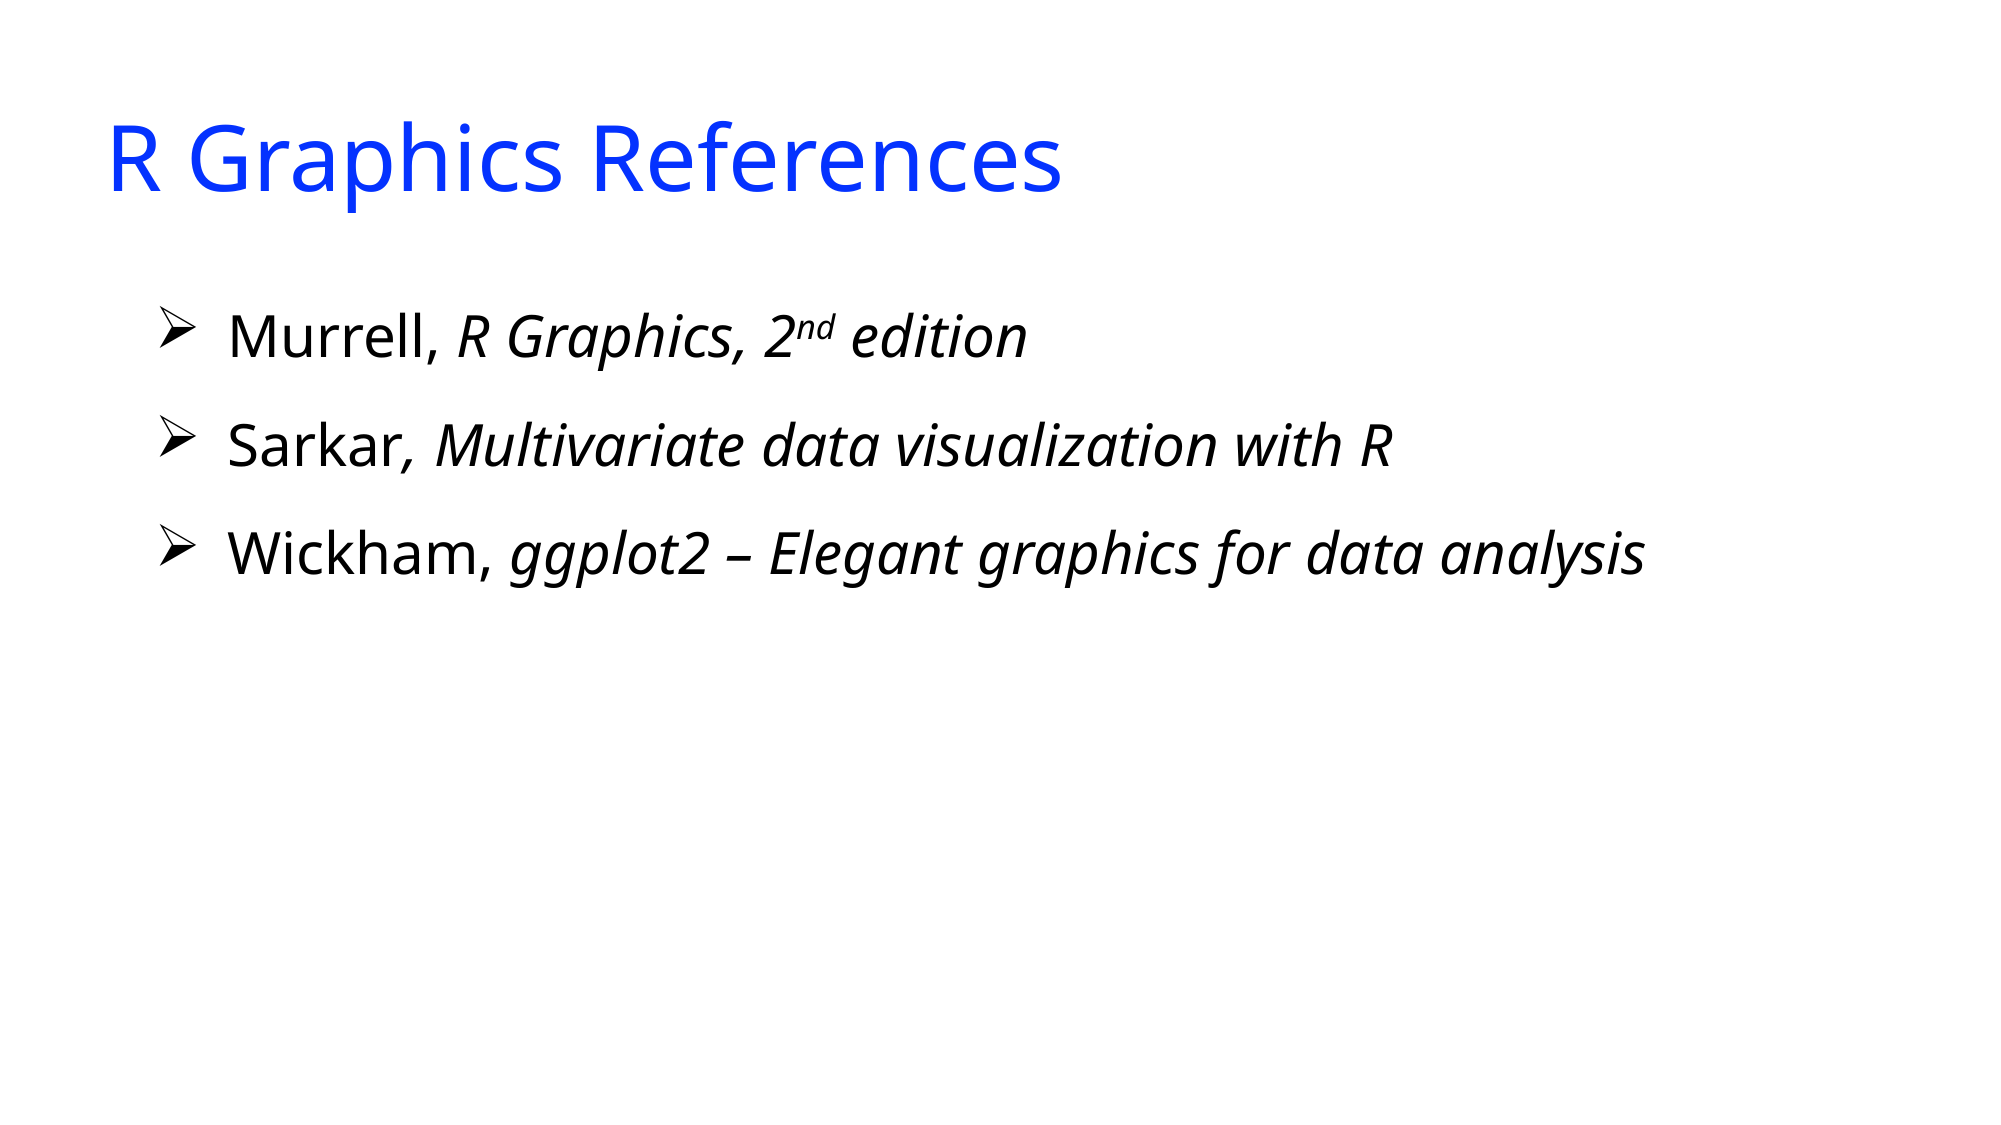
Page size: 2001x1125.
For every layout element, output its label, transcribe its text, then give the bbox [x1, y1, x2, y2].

list Murrell, R Graphics, 2nd edition Sarkar, Multivariate data visualization with R Wickham, ggplot2 – Elegant graphics for data analysis [137, 299, 1863, 1014]
title R Graphics References [90, 52, 1863, 271]
